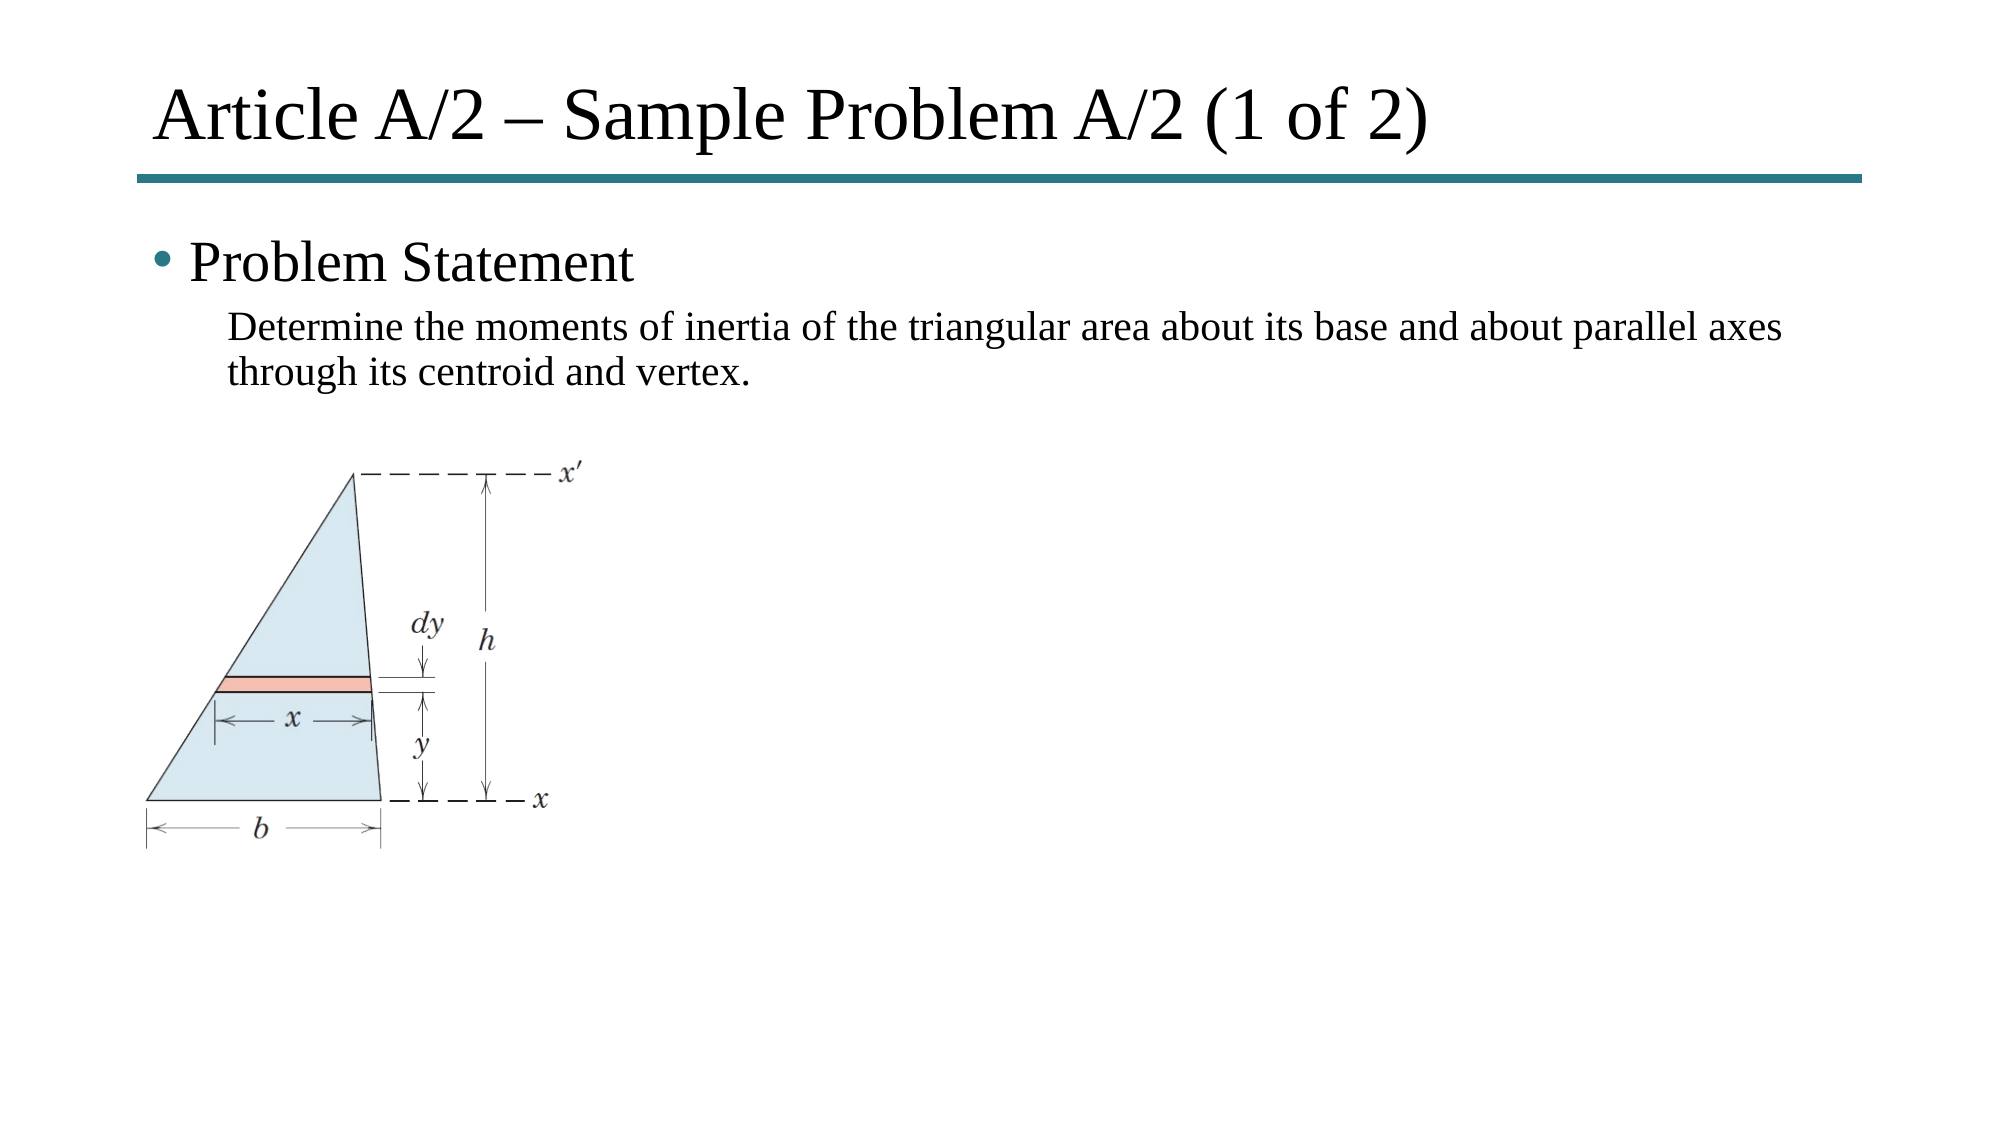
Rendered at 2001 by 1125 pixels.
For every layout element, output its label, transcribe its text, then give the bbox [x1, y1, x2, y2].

picture [137, 456, 588, 858]
title Article A/2 – Sample Problem A/2 (1 of 2) [137, 59, 1863, 170]
list Problem Statement Determine the moments of inertia of the triangular area about its base and about parallel axes through its centroid and vertex. [137, 223, 1863, 1091]
